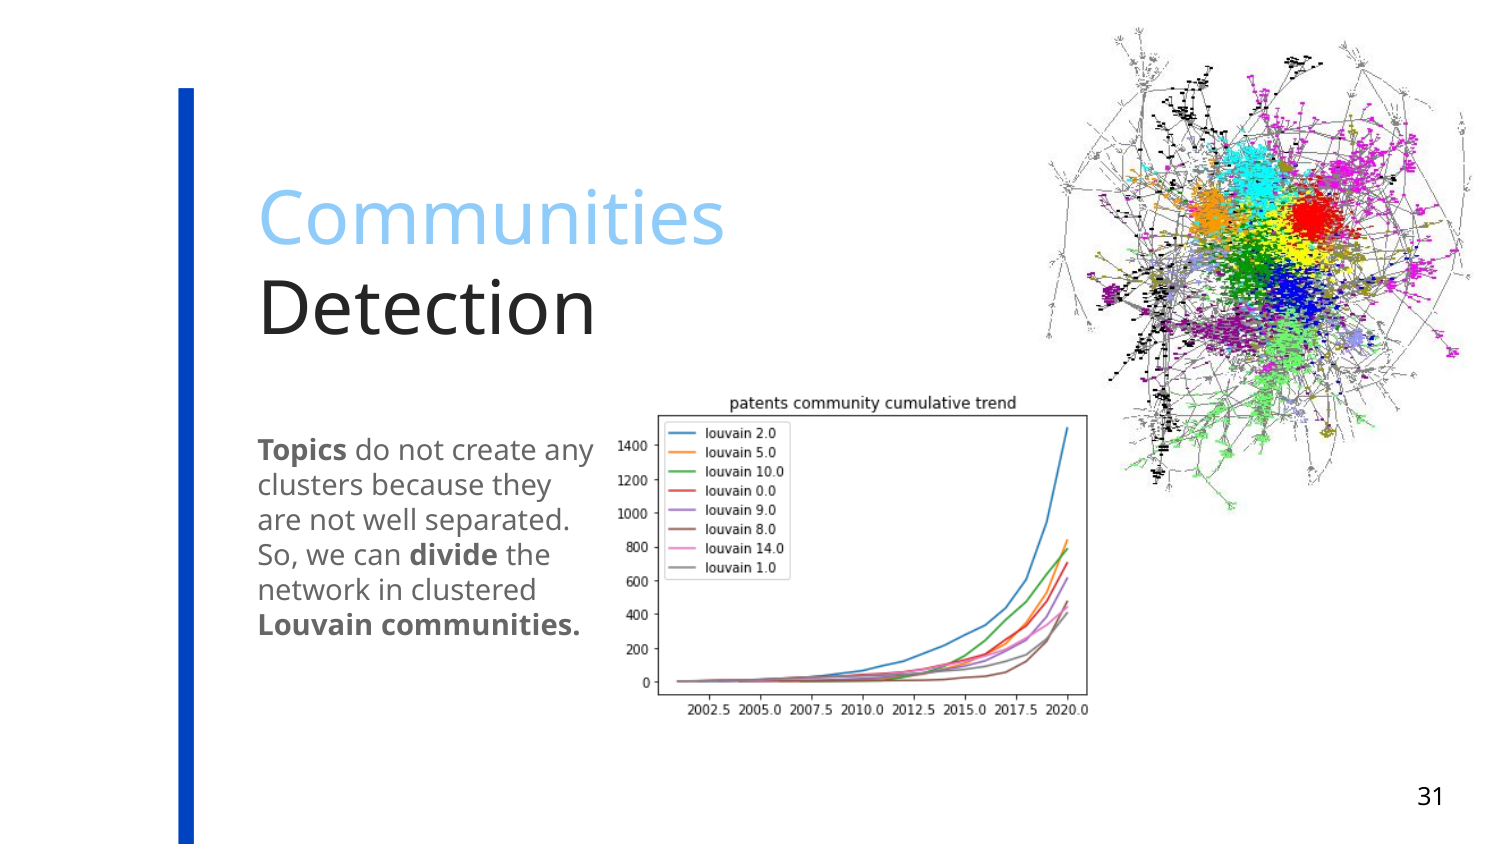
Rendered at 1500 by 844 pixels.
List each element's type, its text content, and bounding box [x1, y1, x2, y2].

subtitle Topics do not create any clusters because they are not well separated. So, we can divide the network in clustered Louvain communities. [242, 415, 603, 658]
slide_number ‹#› [1402, 764, 1493, 830]
title Communities Detection [242, 87, 890, 365]
picture [608, 8, 1493, 725]
text_box [178, 88, 194, 844]
